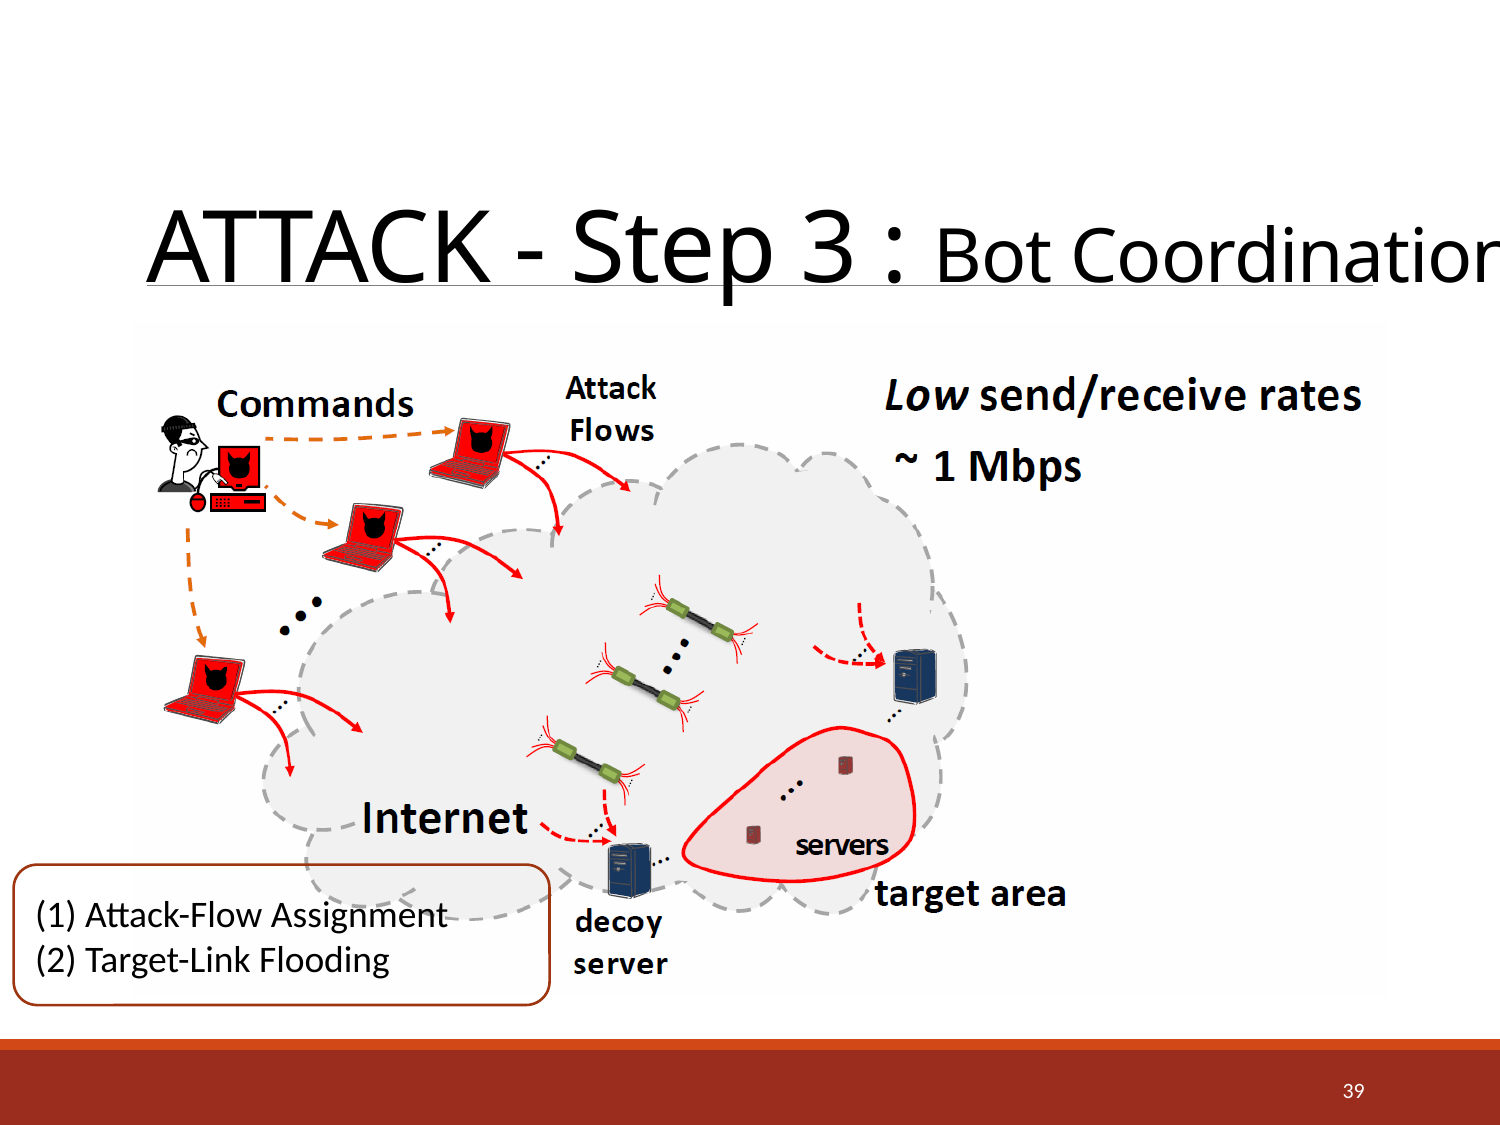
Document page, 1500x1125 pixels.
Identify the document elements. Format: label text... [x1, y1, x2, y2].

picture [130, 321, 1388, 998]
text_box (1) Attack-Flow Assignment (2) Target-Link Flooding [12, 863, 534, 1007]
slide_number 39 [1218, 1059, 1380, 1120]
text_box ATTACK - Step 3 : Bot Coordination [131, 71, 1500, 310]
